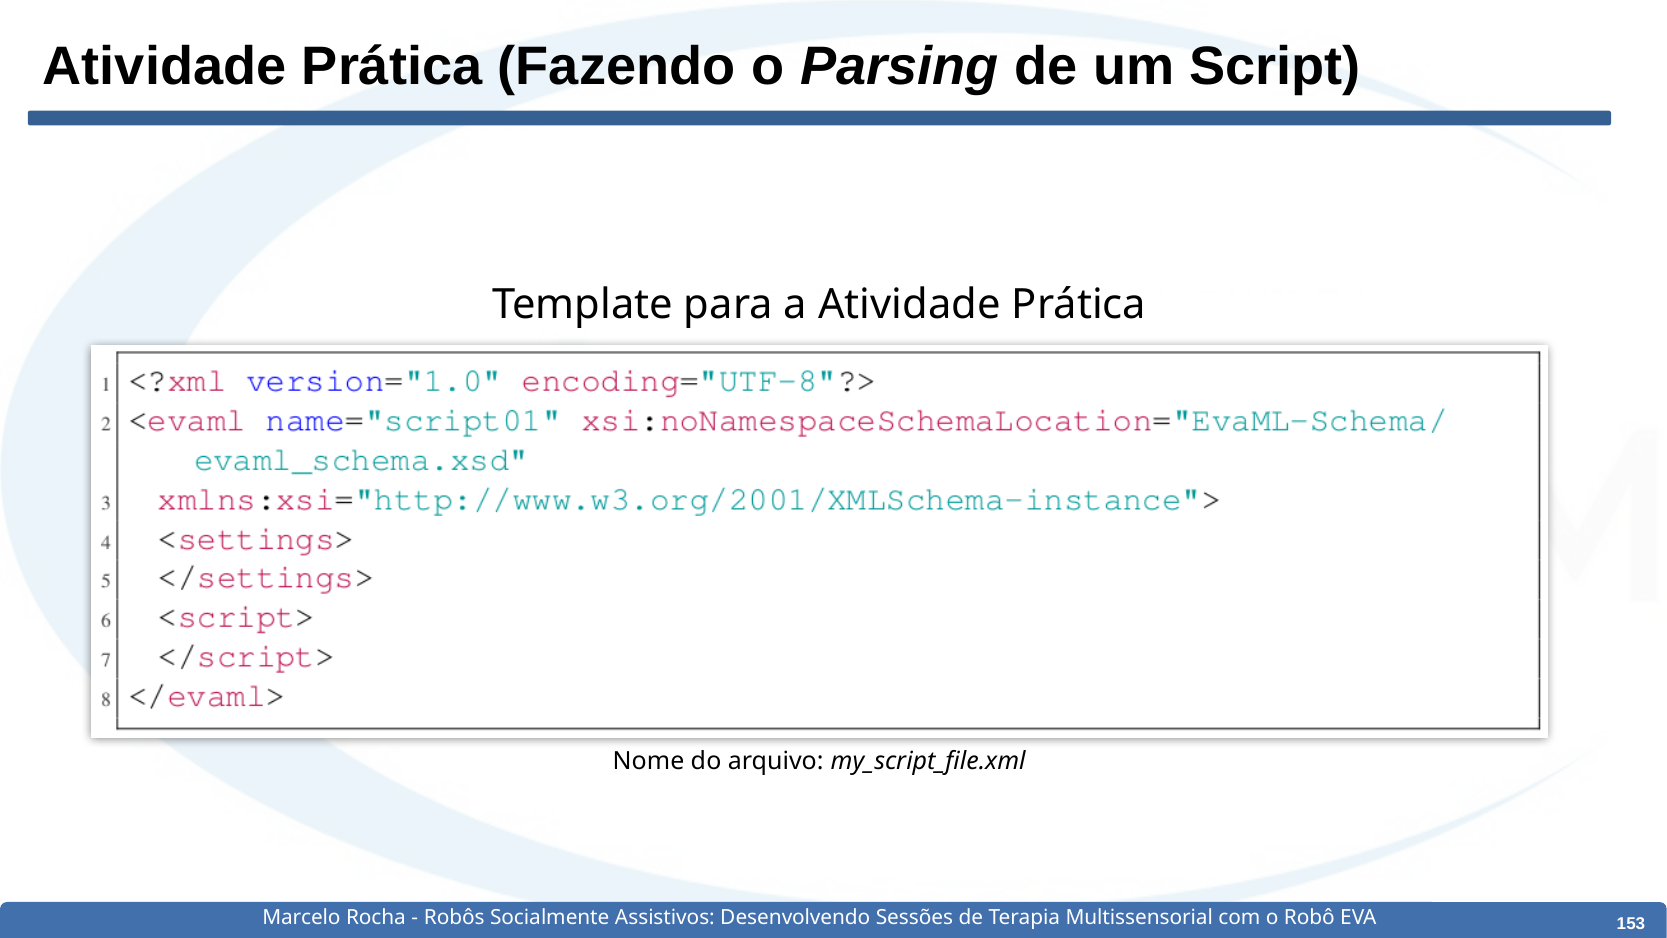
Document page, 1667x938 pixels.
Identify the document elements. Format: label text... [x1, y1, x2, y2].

picture [91, 344, 1548, 738]
title Atividade Prática (Fazendo o Parsing de um Script) [27, 23, 1612, 111]
text_box Nome do arquivo: my_script_file.xml [91, 745, 1548, 790]
list Template para a Atividade Prática [433, 244, 1206, 332]
slide_number ‹#› [1472, 908, 1661, 938]
text_box Marcelo Rocha - Robôs Socialmente Assistivos: Desenvolvendo Sessões de Terapia Multissensorial com o Robô EVA [166, 891, 1472, 938]
